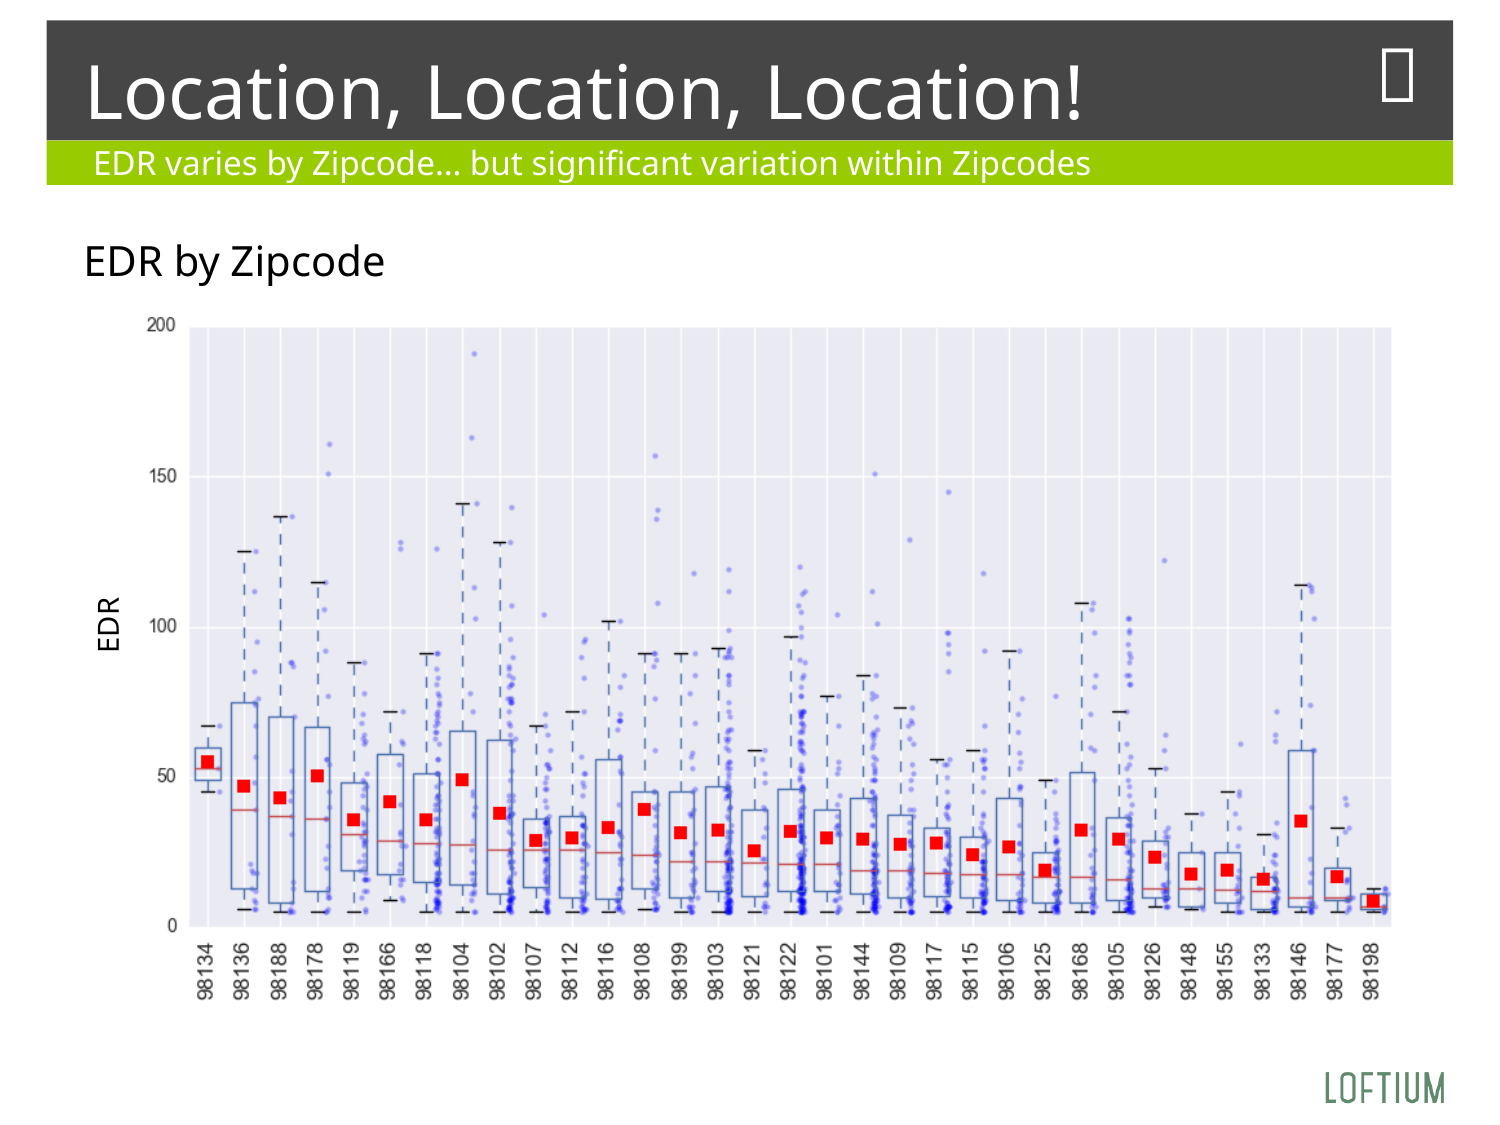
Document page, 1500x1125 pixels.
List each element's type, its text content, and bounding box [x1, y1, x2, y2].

subtitle EDR varies by Zipcode… but significant variation within Zipcodes [78, 142, 1351, 183]
text_box EDR by Zipcode [68, 227, 401, 293]
picture [1301, 1049, 1464, 1125]
text_box EDR [82, 582, 113, 669]
picture [133, 303, 1416, 1029]
title Location, Location, Location! [69, 29, 1351, 135]
